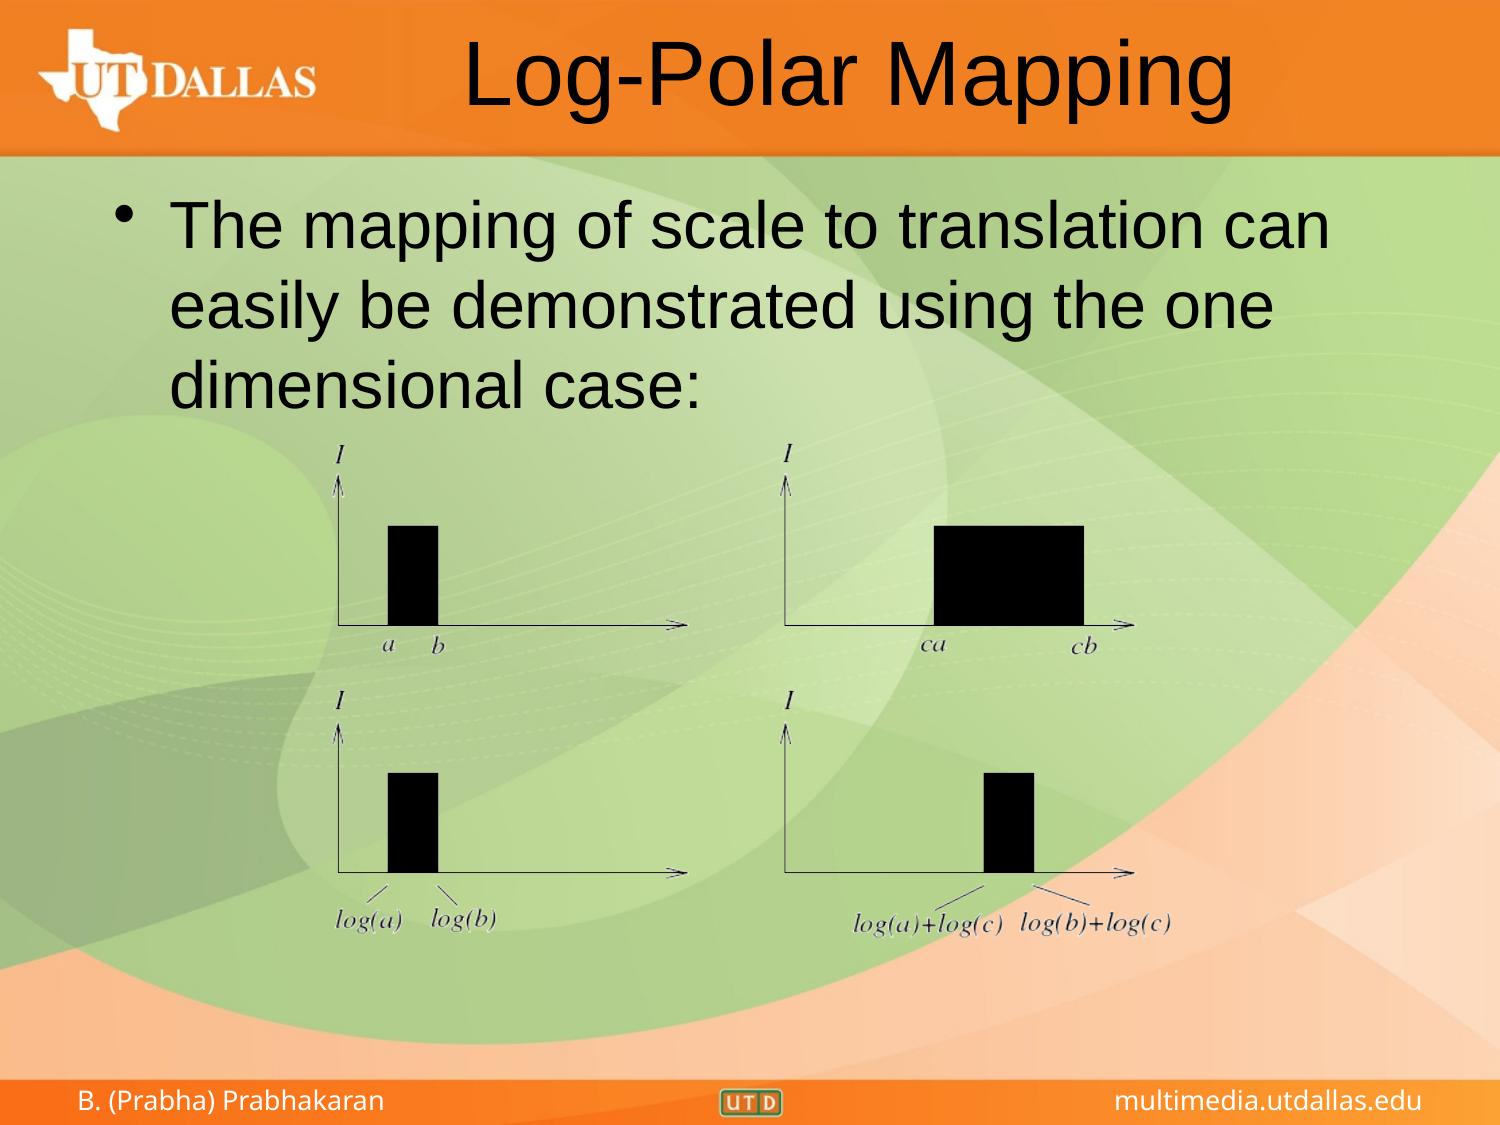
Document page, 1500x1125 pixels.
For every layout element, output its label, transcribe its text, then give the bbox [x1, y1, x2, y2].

title Log-Polar Mapping [212, 0, 1488, 163]
list The mapping of scale to translation can easily be demonstrated using the one dimensional case: [99, 174, 1450, 918]
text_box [318, 437, 1186, 949]
picture [0, 0, 1500, 1125]
